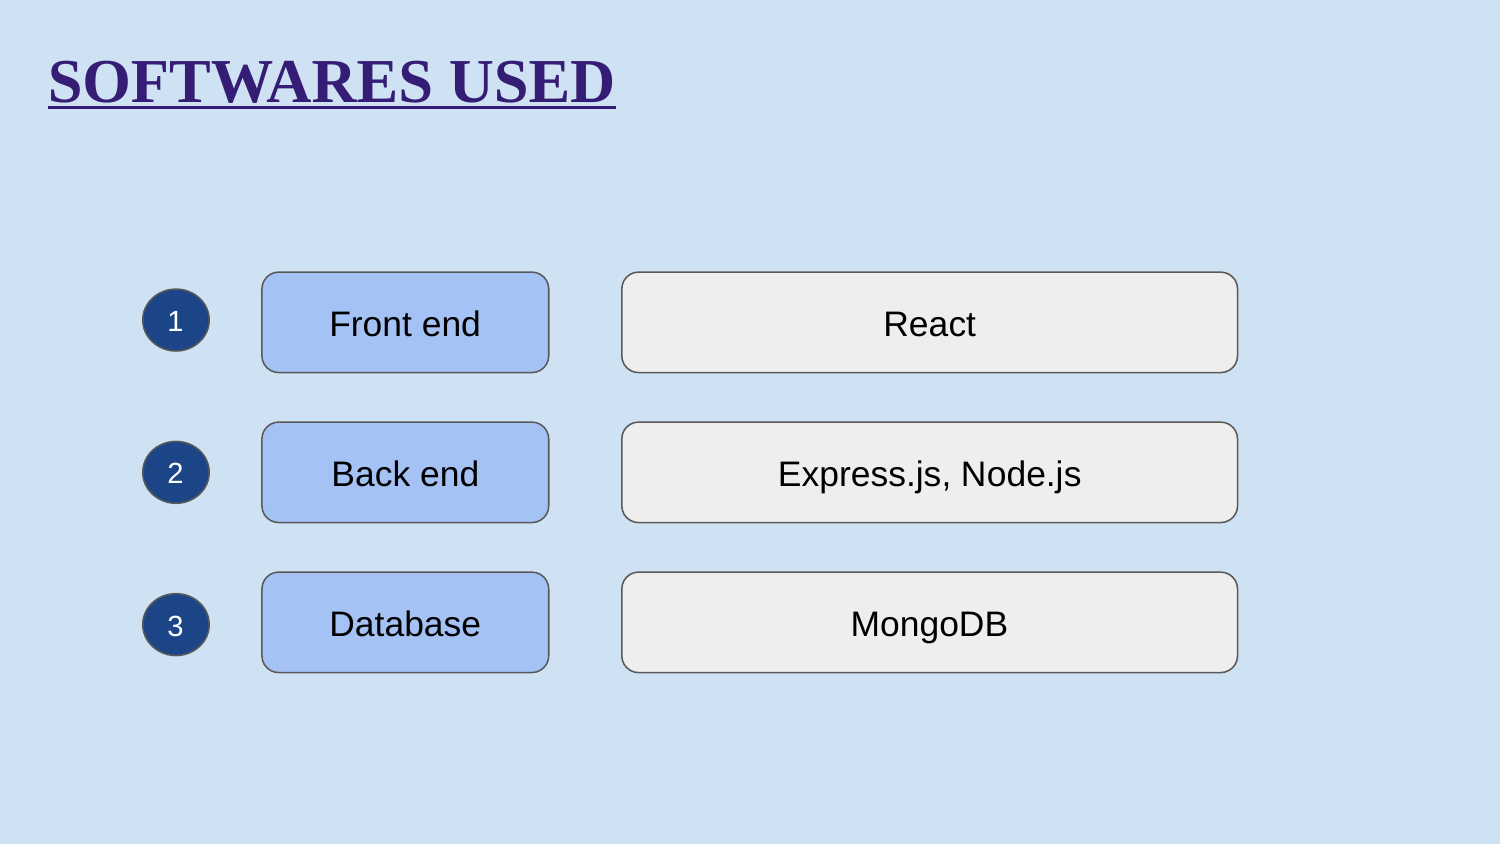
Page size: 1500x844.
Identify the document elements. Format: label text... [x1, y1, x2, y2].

text_box 3 [142, 593, 210, 656]
text_box SOFTWARES USED [32, 24, 1467, 190]
text_box 2 [142, 441, 210, 504]
text_box 1 [142, 289, 210, 352]
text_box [261, 271, 1238, 673]
